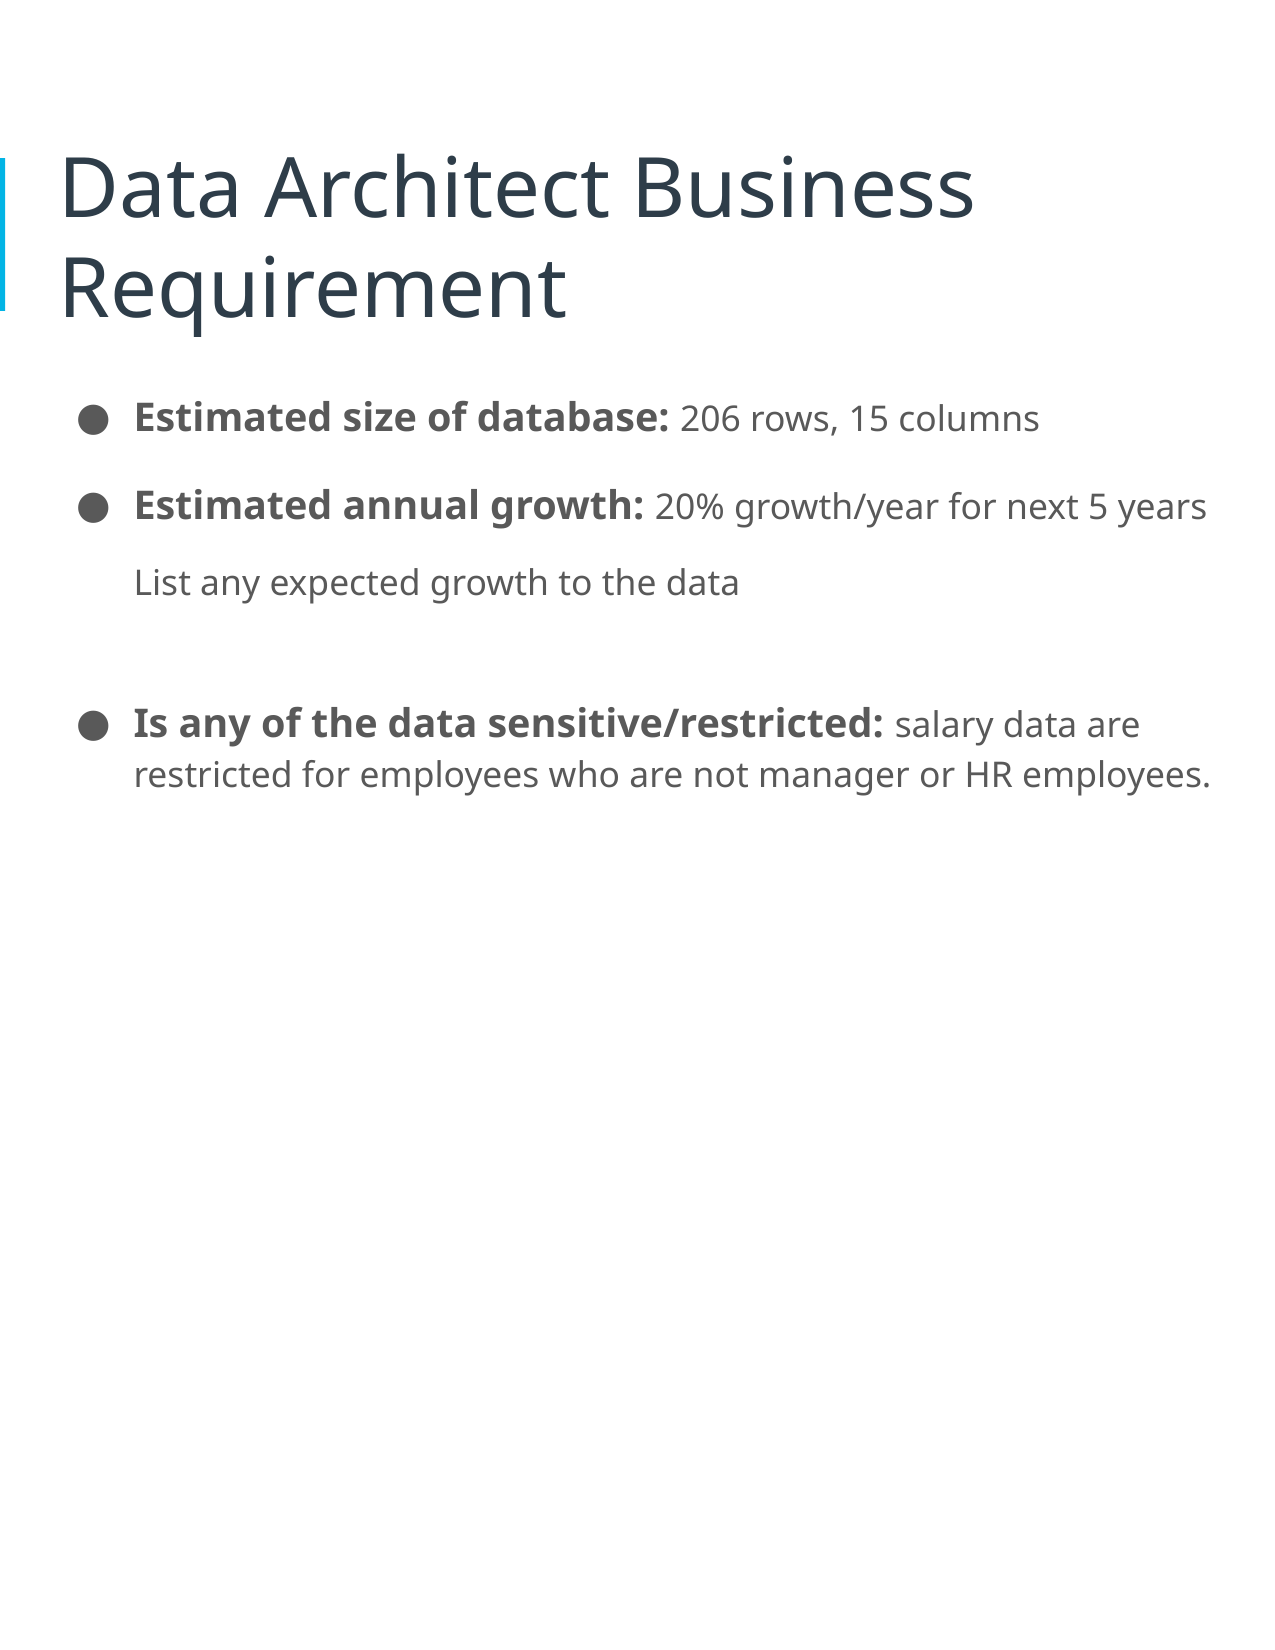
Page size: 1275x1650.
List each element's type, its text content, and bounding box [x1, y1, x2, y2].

title Data Architect Business Requirement [43, 142, 1232, 327]
list Estimated size of database: 206 rows, 15 columns Estimated annual growth: 20% growth/year for next 5 years List any expected growth to the data Is any of the data sensitive/restricted: salary data are restricted for employees who are not manager or HR employees. [43, 369, 1232, 1639]
